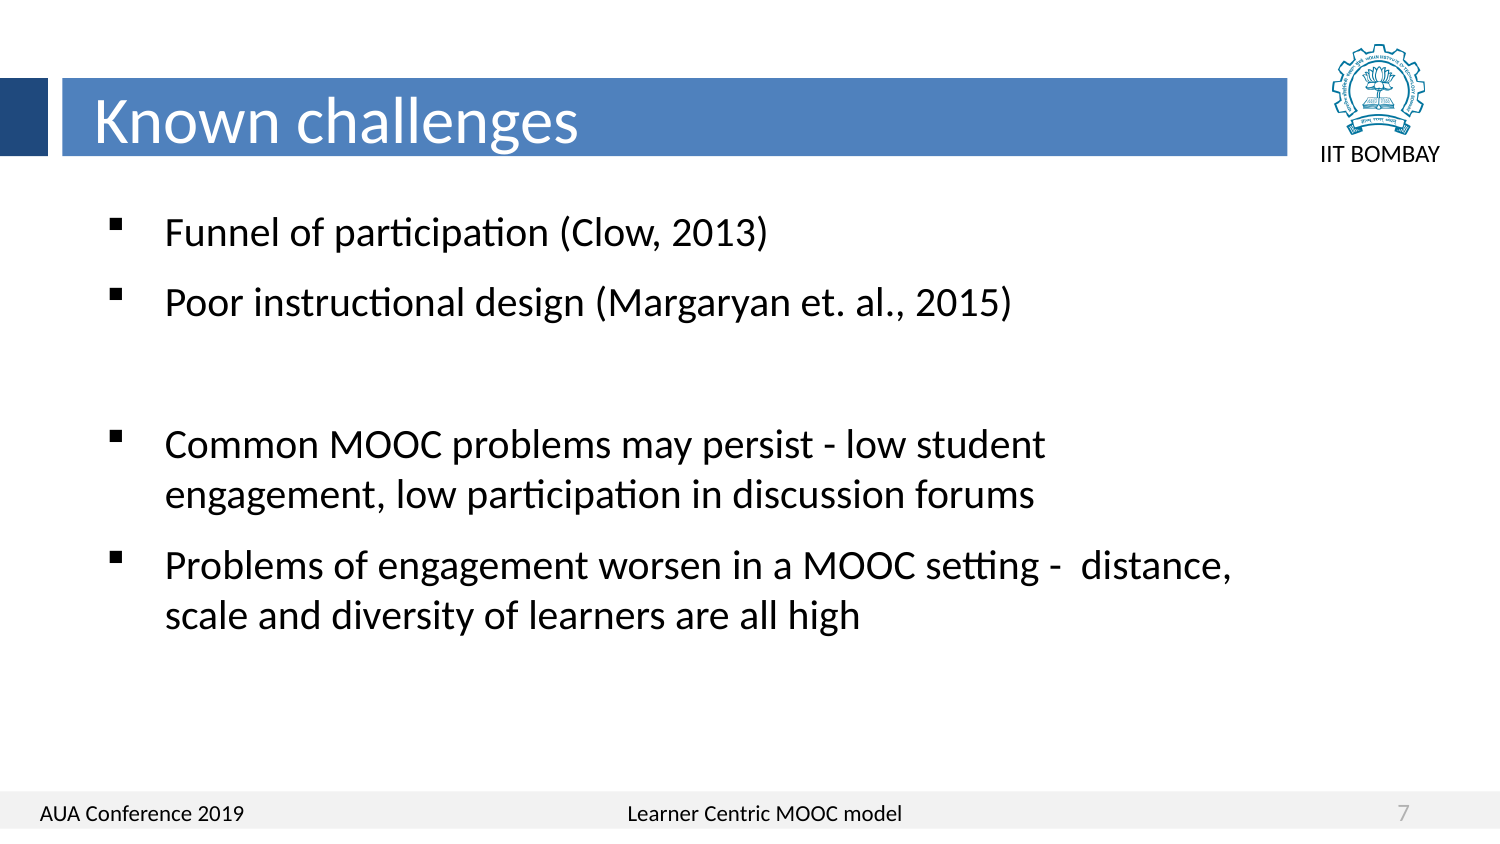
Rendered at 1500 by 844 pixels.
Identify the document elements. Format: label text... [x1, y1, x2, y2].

list Funnel of participation (Clow, 2013) Poor instructional design (Margaryan et. al., 2015) Common MOOC problems may persist - low student engagement, low participation in discussion forums Problems of engagement worsen in a MOOC setting - distance, scale and diversity of learners are all high [75, 196, 1280, 747]
picture [1332, 44, 1425, 135]
picture [1356, 126, 1401, 135]
list Known challenges [79, 78, 1250, 156]
slide_number 7 [1332, 789, 1425, 835]
